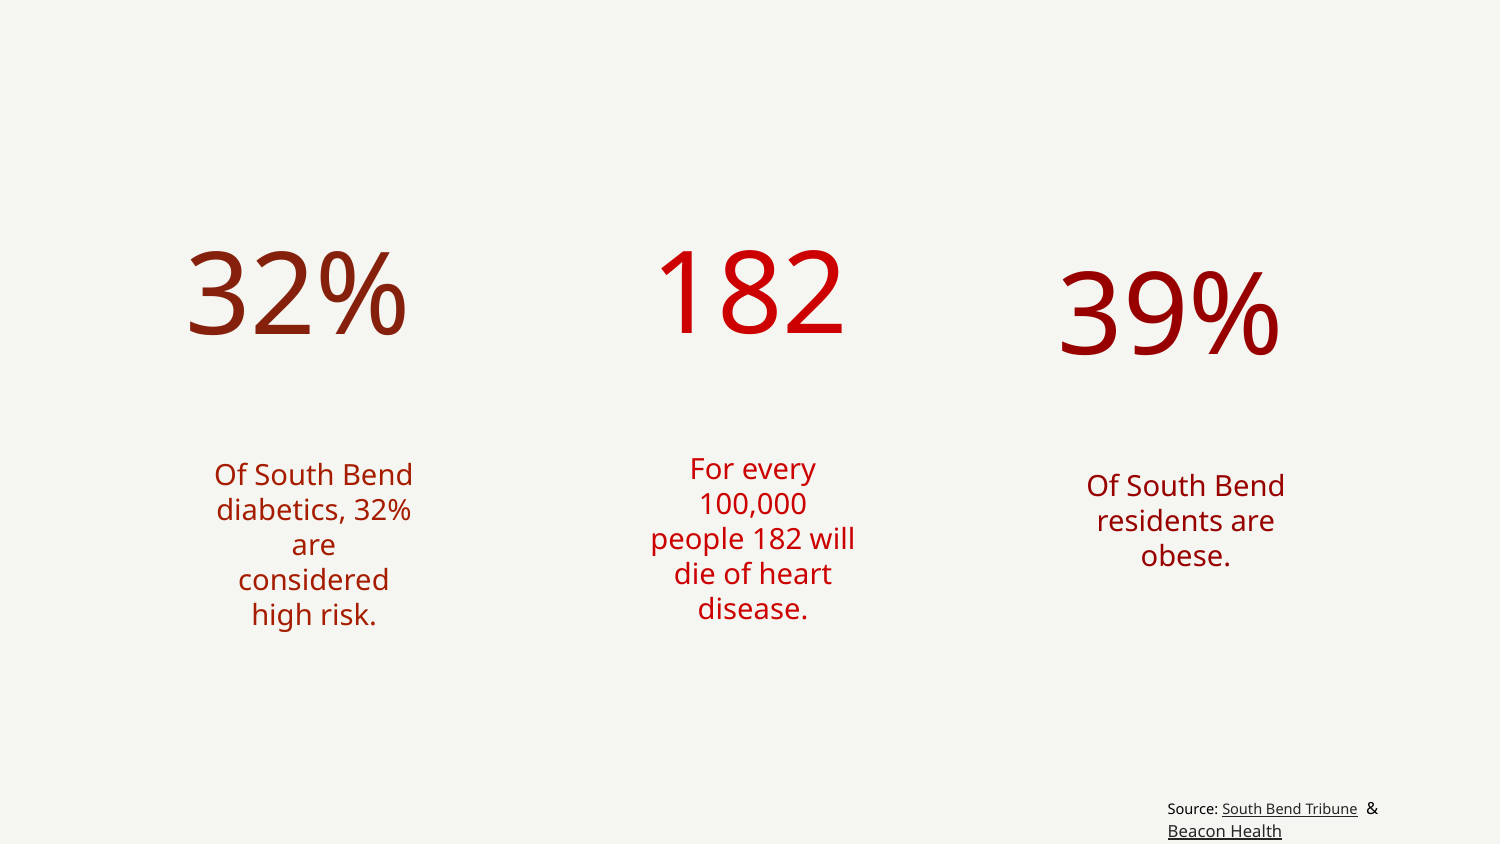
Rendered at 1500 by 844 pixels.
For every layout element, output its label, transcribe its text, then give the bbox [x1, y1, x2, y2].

text_box For every 100,000 people 182 will die of heart disease. [635, 435, 871, 629]
text_box Of South Bend residents are obese. [1071, 452, 1301, 611]
list 39% [1030, 204, 1342, 365]
text_box Of South Bend diabetics, 32% are considered high risk. [199, 441, 429, 623]
text_box 182 [612, 204, 888, 457]
text_box Source: South Bend Tribune & Beacon Health [1152, 770, 1490, 834]
text_box 32% [158, 204, 470, 364]
